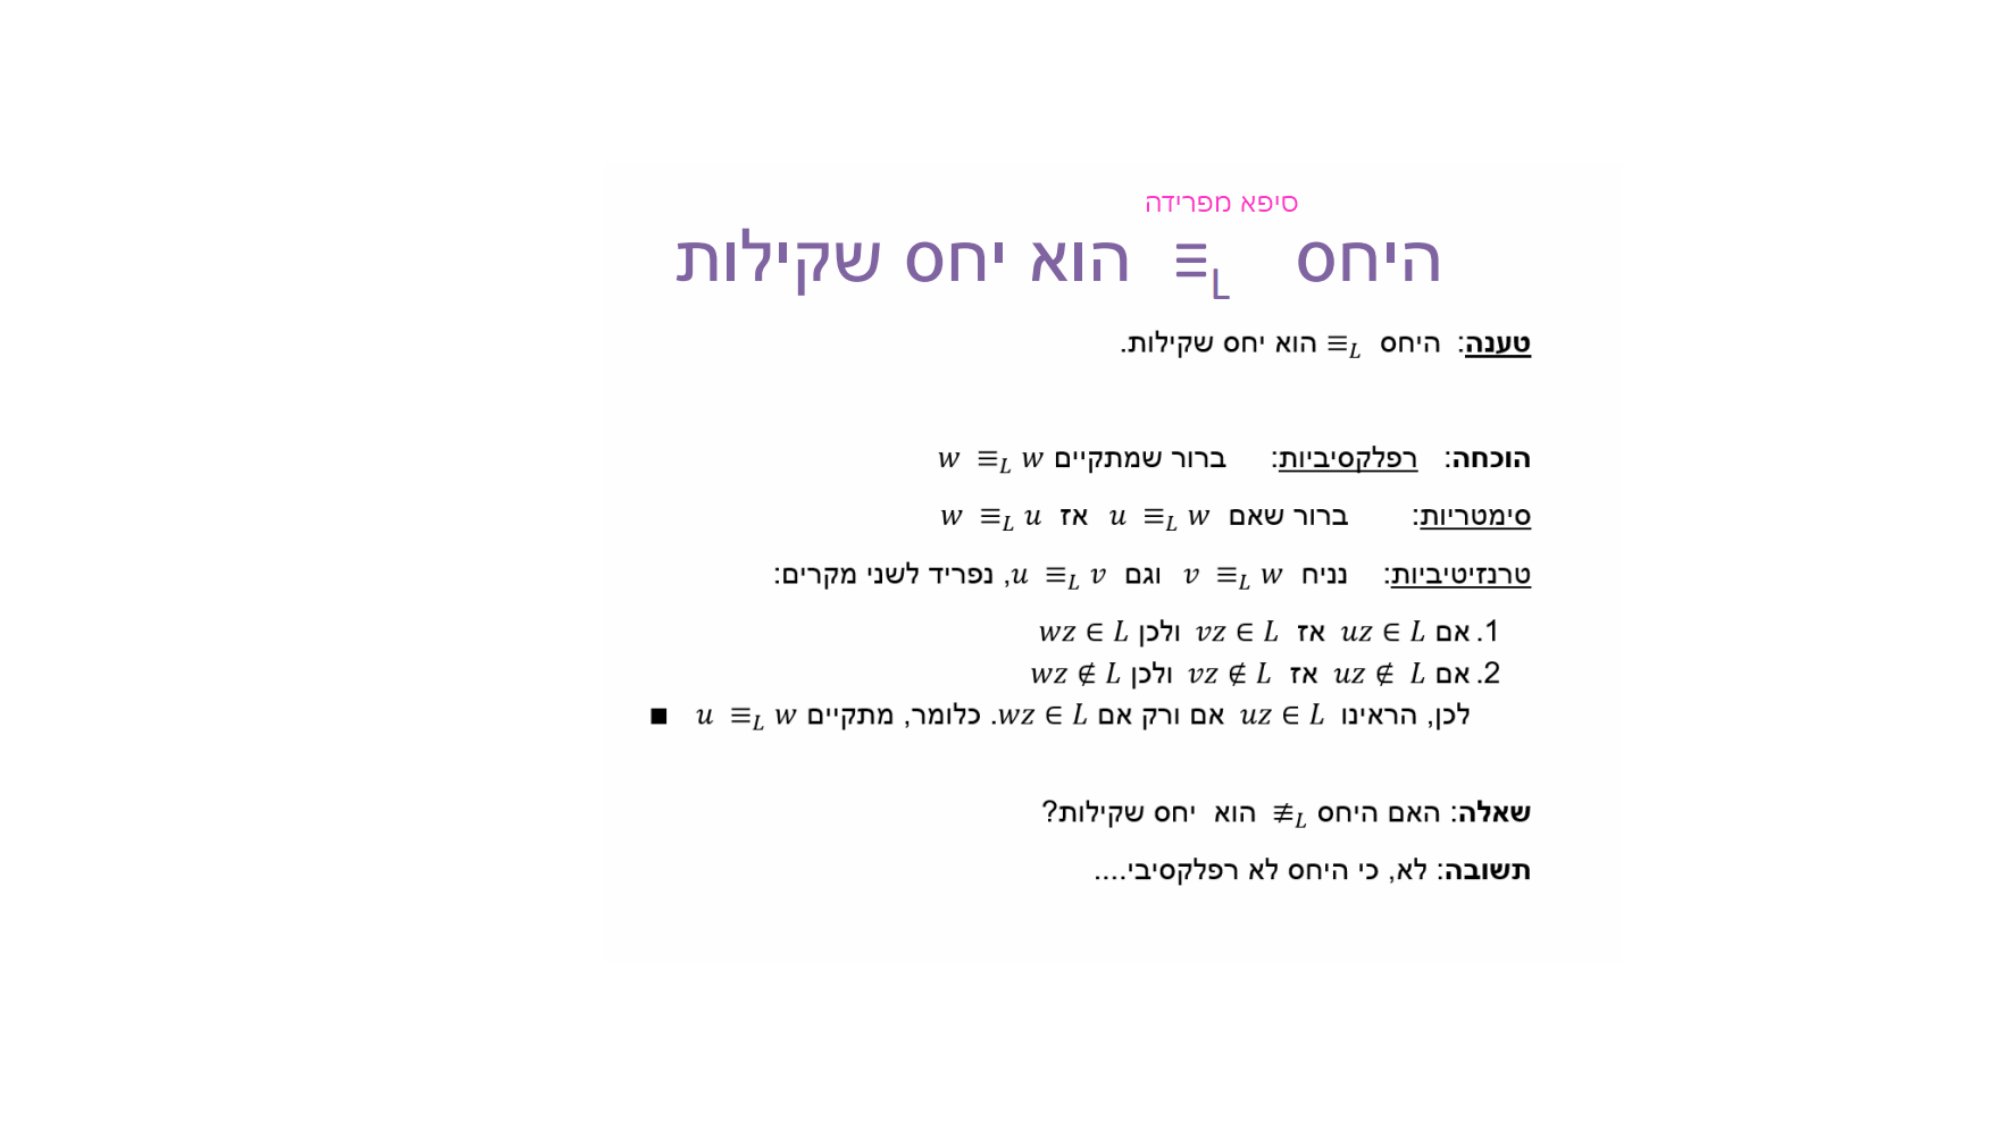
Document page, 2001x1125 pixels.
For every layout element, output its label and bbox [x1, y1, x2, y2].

picture [603, 162, 1623, 963]
